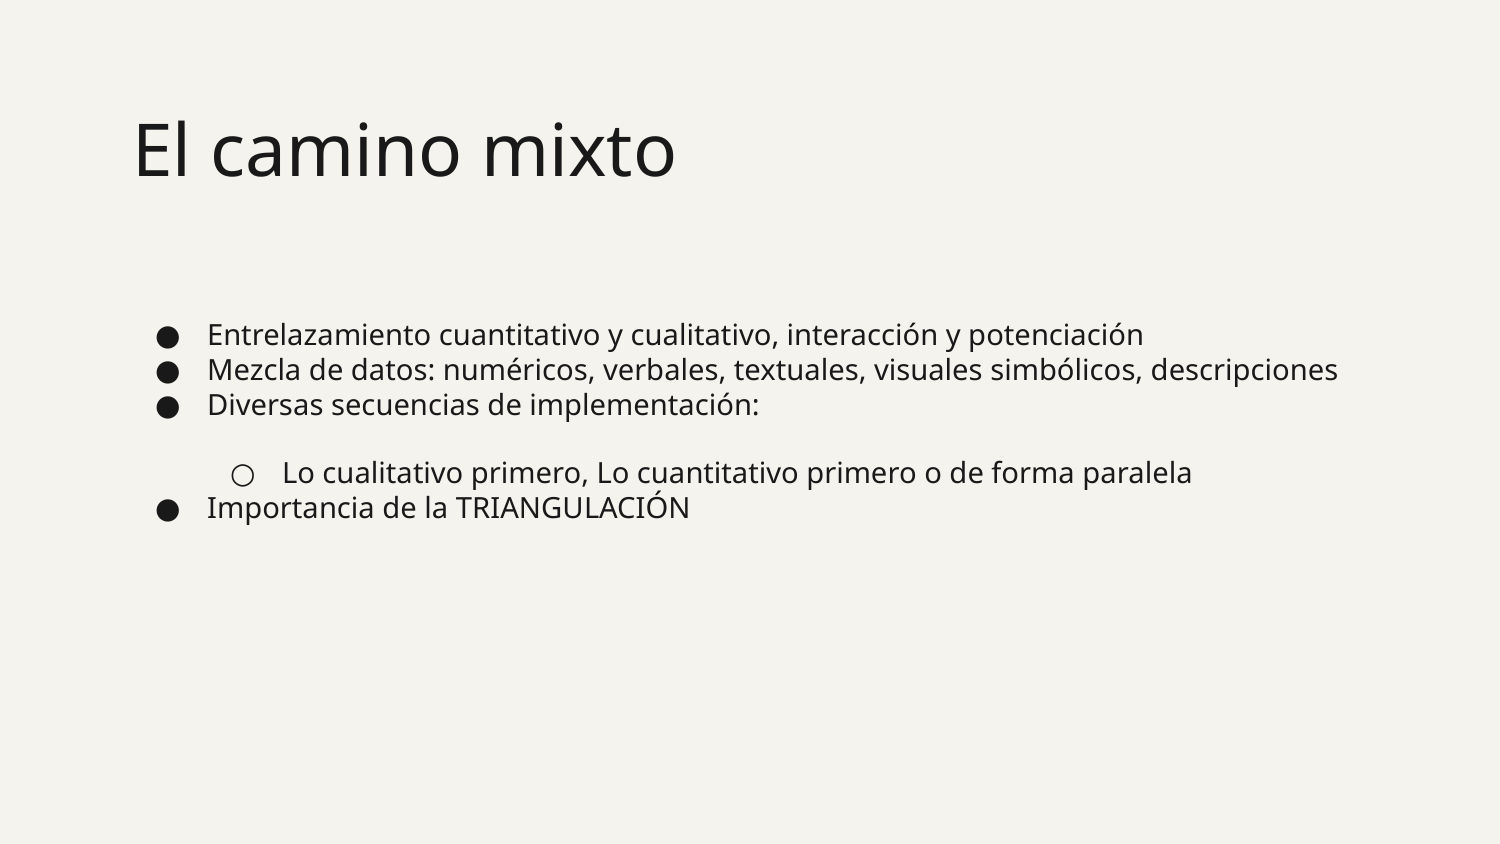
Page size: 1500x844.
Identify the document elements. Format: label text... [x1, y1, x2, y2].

list Entrelazamiento cuantitativo y cualitativo, interacción y potenciación Mezcla de datos: numéricos, verbales, textuales, visuales simbólicos, descripciones Diversas secuencias de implementación: Lo cualitativo primero, Lo cuantitativo primero o de forma paralela Importancia de la TRIANGULACIÓN [116, 301, 1370, 750]
title El camino mixto [116, 88, 1383, 167]
